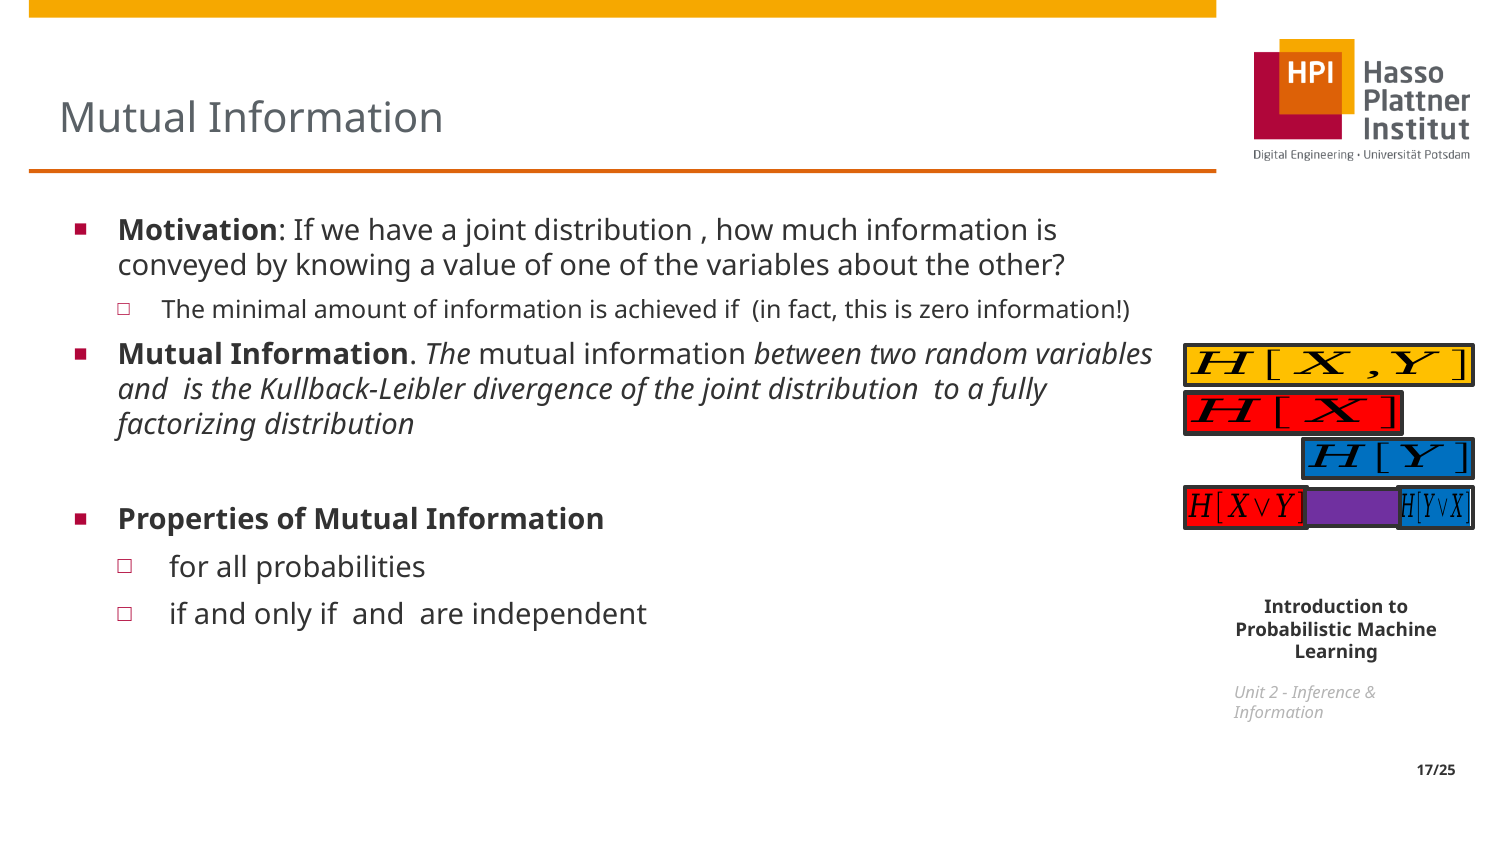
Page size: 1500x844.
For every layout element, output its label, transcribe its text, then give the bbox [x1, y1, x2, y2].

picture [1254, 39, 1470, 161]
title Mutual Information [58, 17, 1187, 170]
